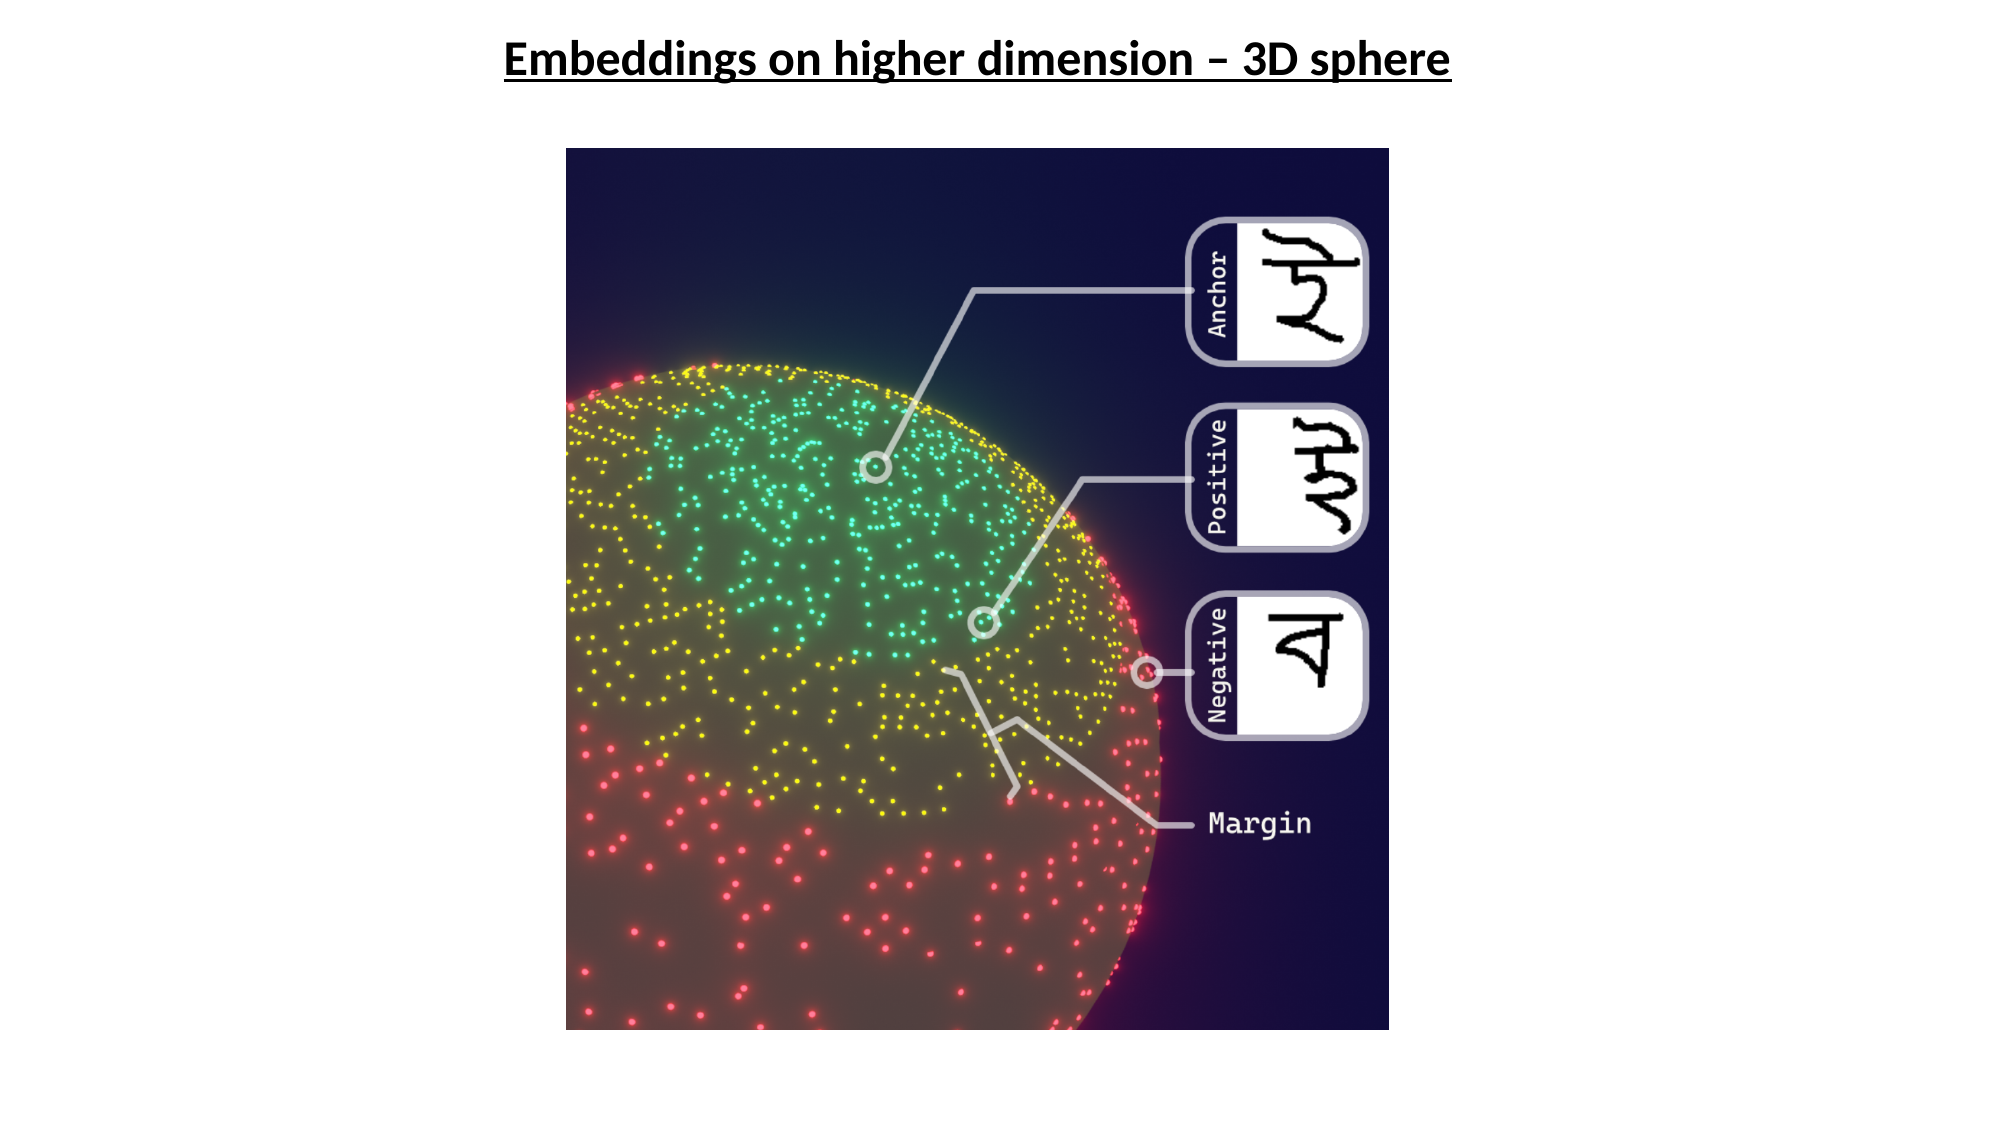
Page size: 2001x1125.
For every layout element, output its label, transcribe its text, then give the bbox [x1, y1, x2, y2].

text_box Embeddings on higher dimension – 3D sphere [273, 18, 1683, 94]
picture [566, 148, 1389, 1030]
